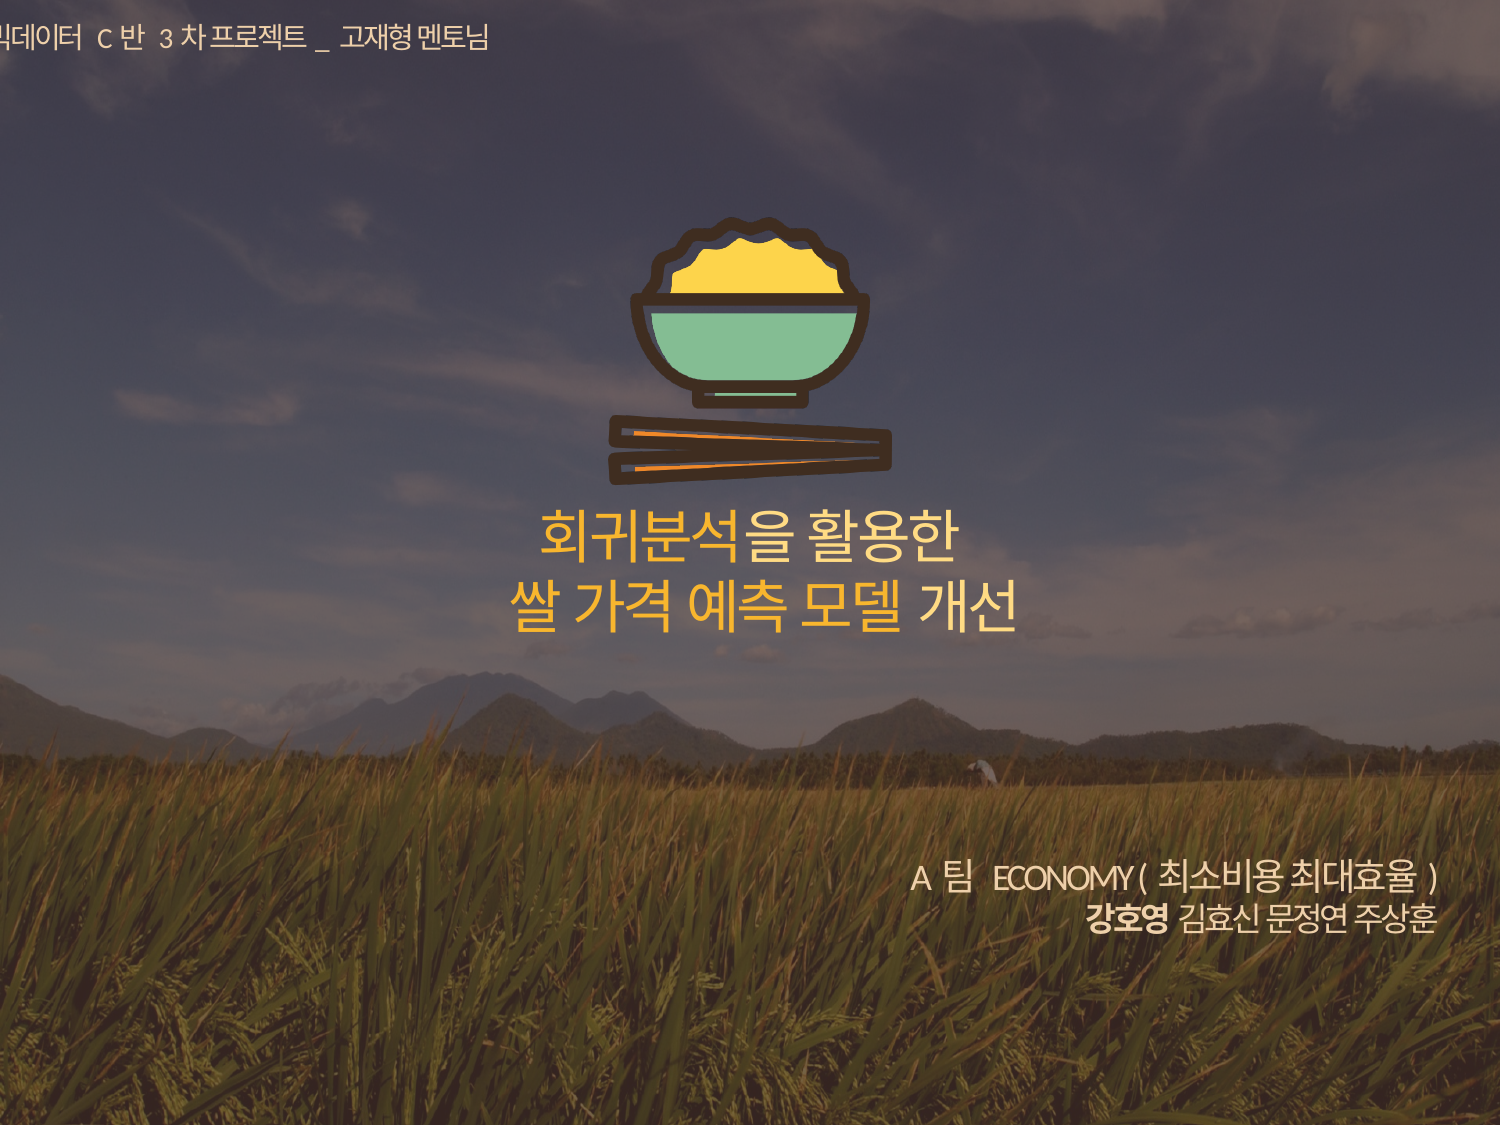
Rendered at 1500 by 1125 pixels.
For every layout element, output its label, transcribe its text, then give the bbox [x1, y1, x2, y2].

text_box 회귀분석을 활용한 쌀 가격 예측 모델 개선 [376, 492, 1123, 648]
picture [608, 209, 892, 493]
text_box 빅데이터 C반 3차 프로젝트_ 고재형 멘토님 [0, 11, 507, 62]
text_box A팀 ECONOMY (최소비용 최대효율) 강호영 김효신 문정연 주상훈 [895, 845, 1454, 946]
text_box [0, 0, 1500, 1125]
